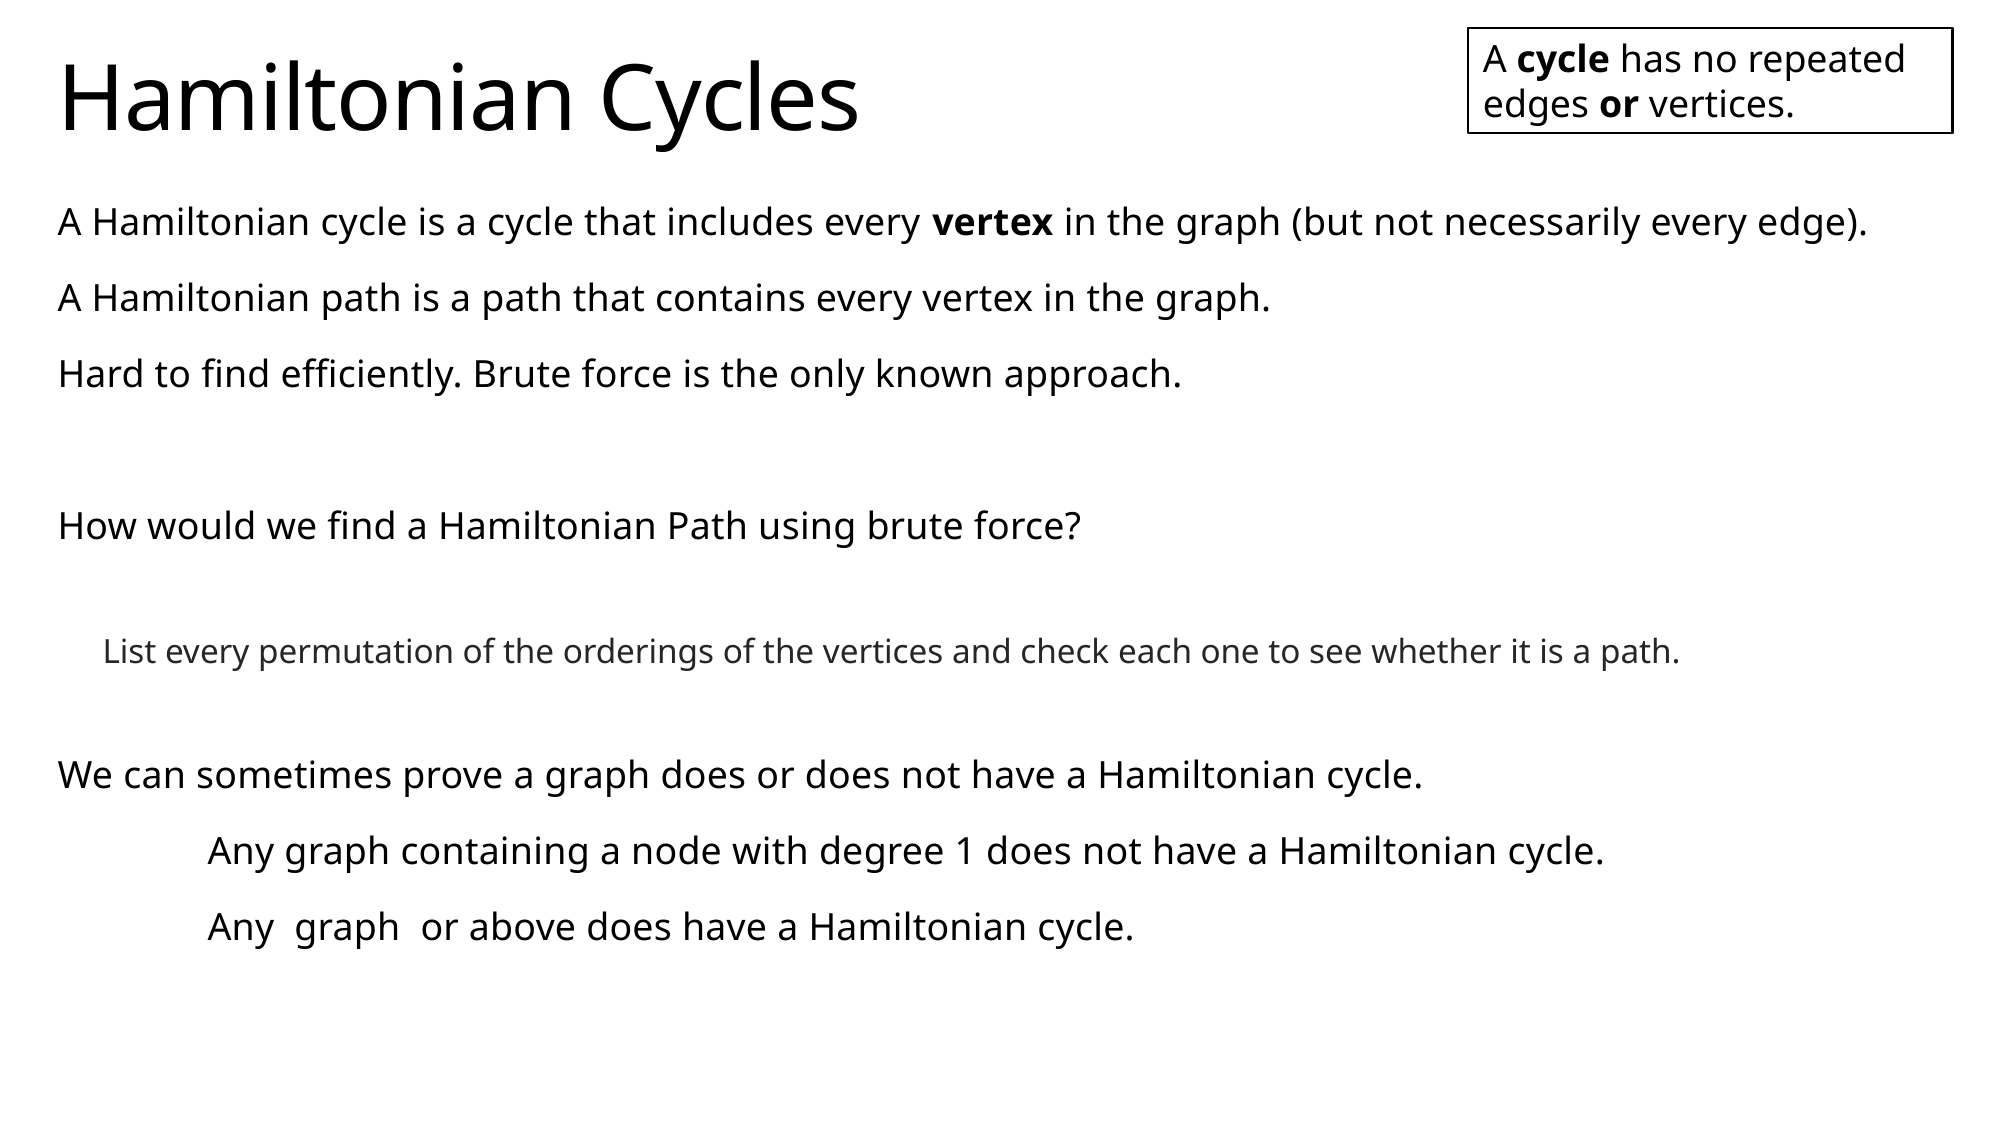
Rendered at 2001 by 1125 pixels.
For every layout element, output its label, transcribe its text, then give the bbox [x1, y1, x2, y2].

title Hamiltonian Cycles [42, 38, 1955, 158]
text_box A cycle has no repeated edges or vertices. [1467, 27, 1954, 134]
